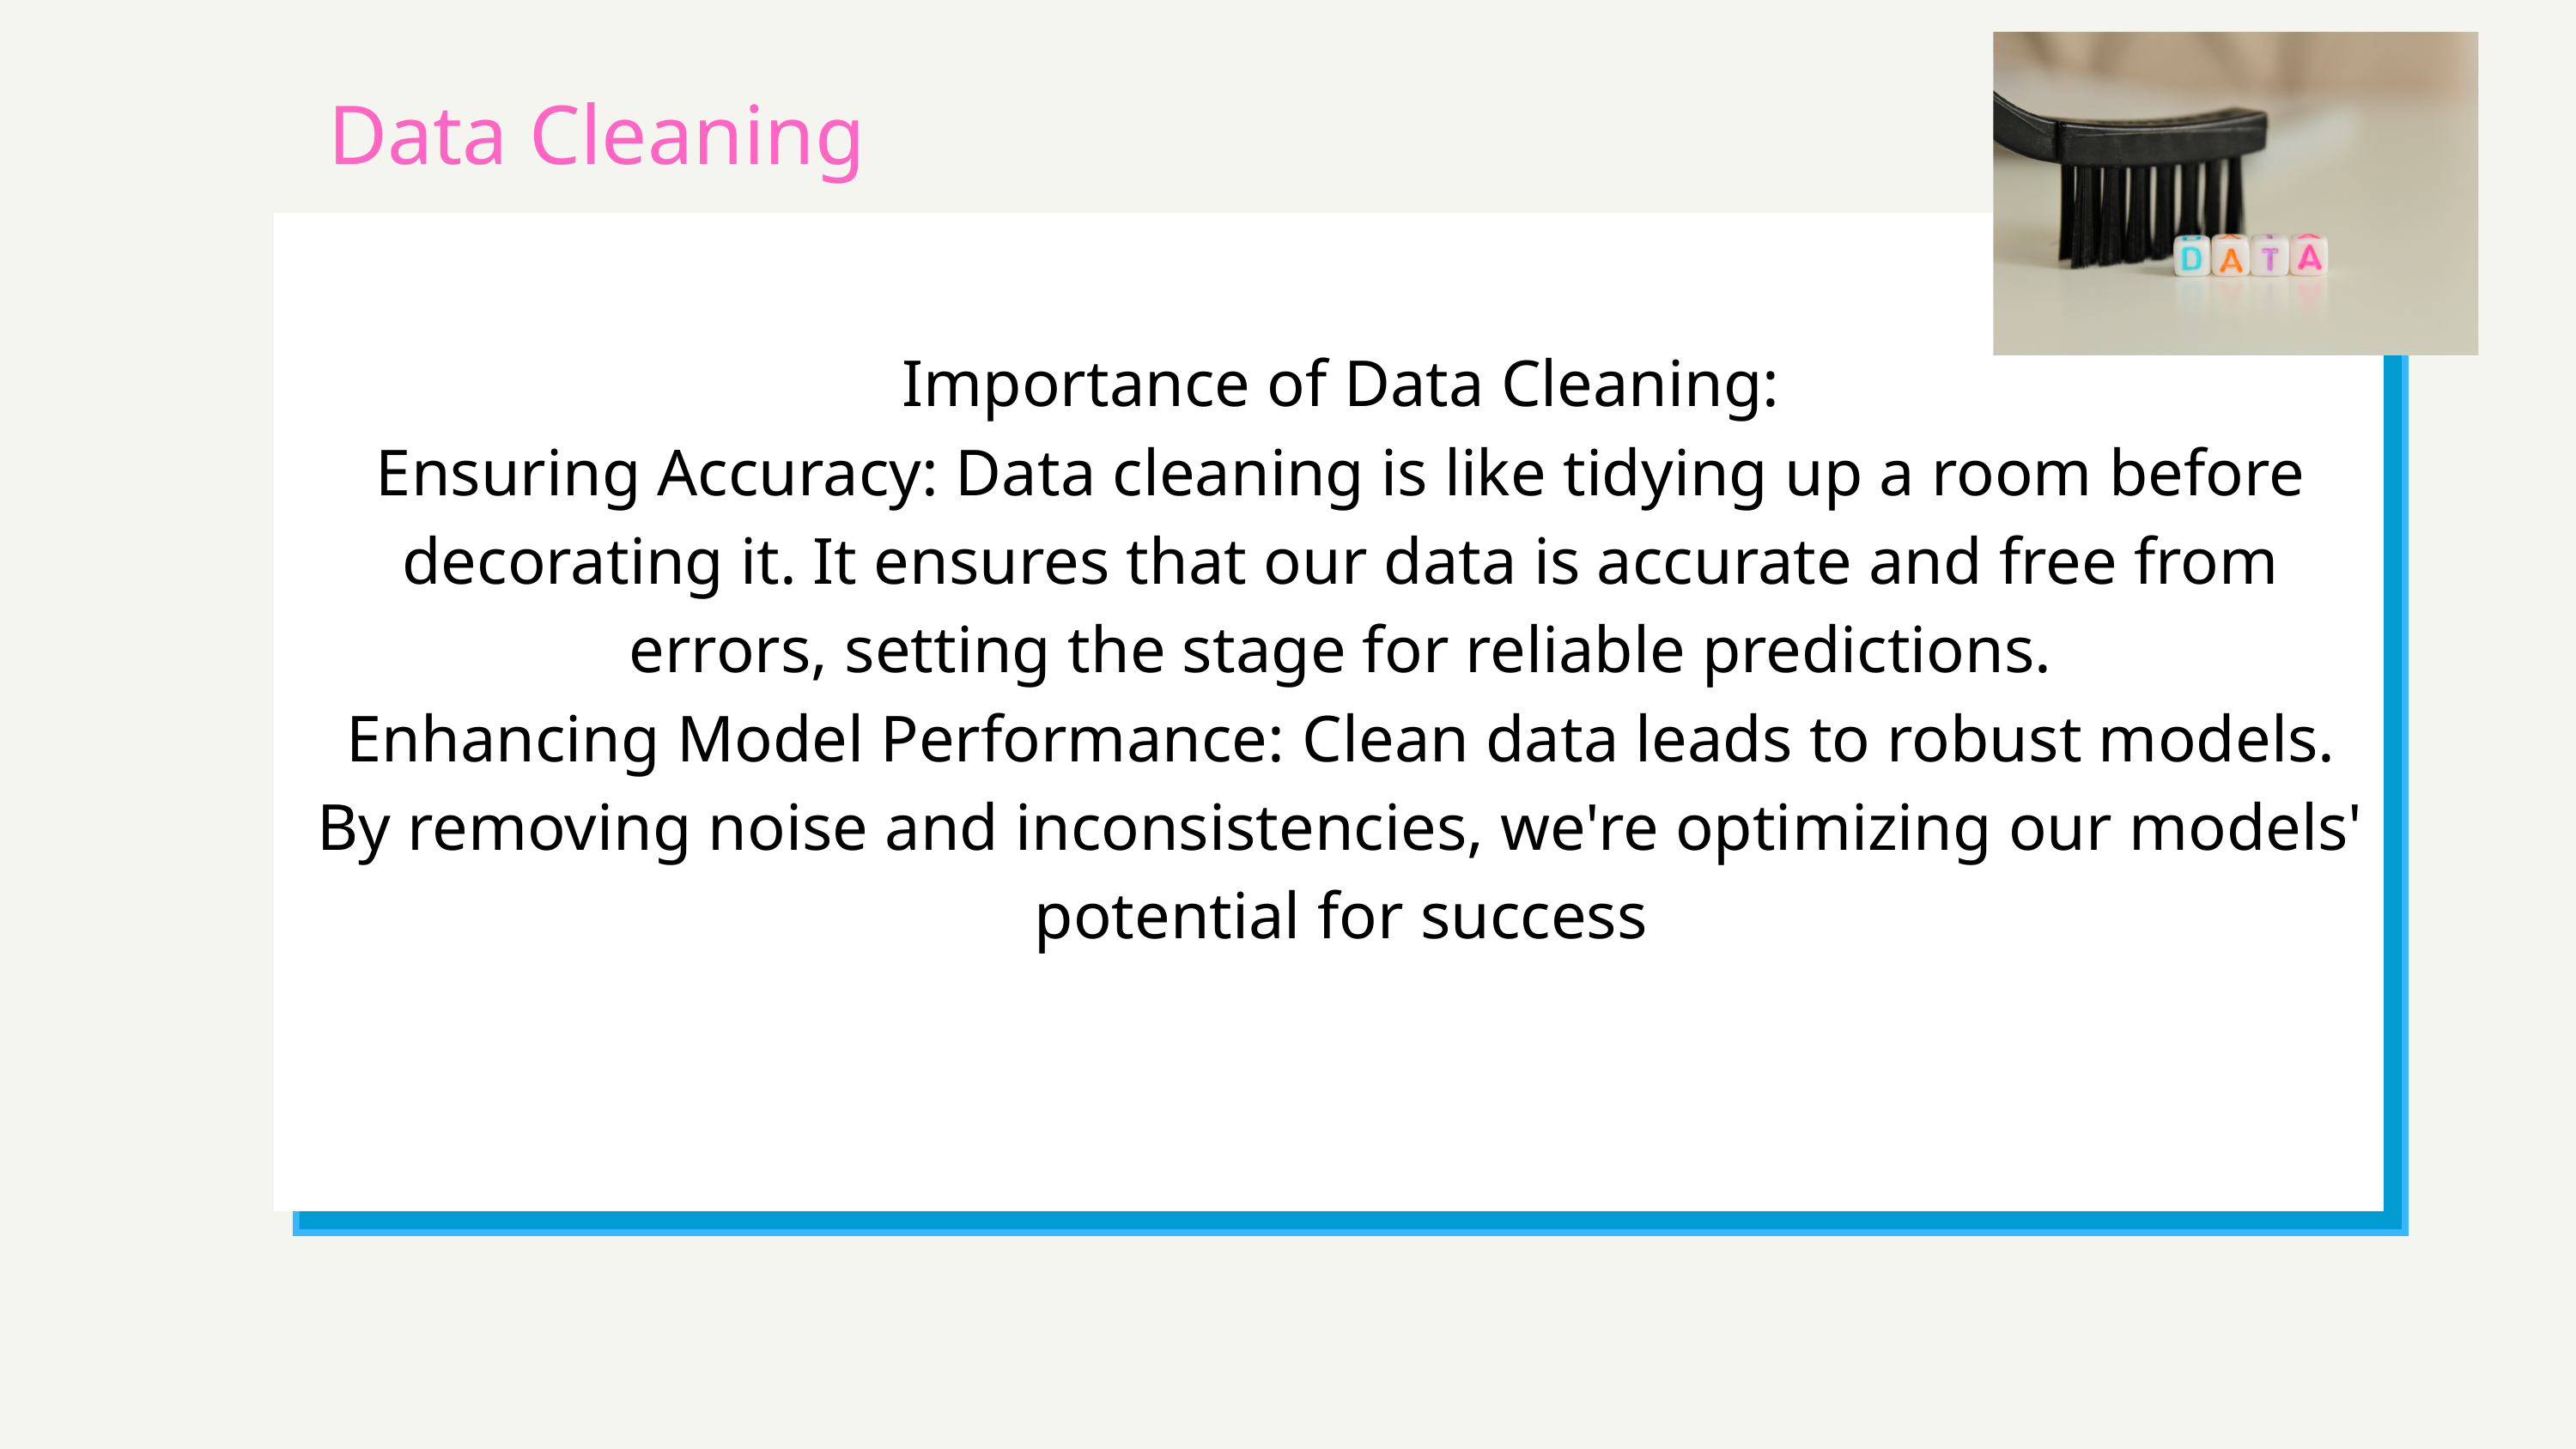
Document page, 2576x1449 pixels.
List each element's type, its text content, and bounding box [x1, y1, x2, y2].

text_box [274, 212, 2409, 1236]
text_box [1993, 32, 2479, 355]
text_box Data Cleaning [24, 66, 1170, 181]
